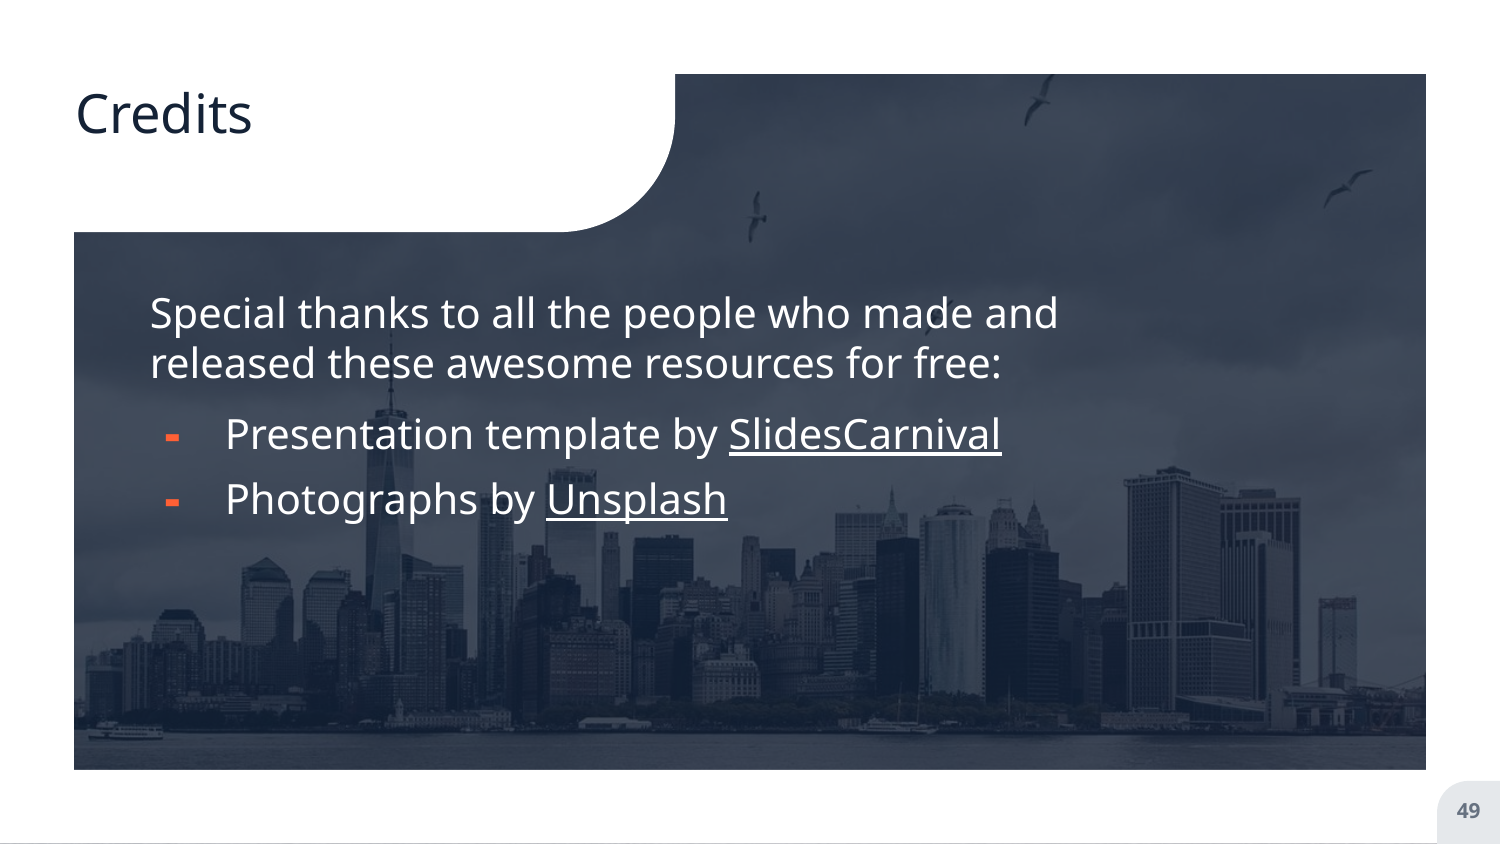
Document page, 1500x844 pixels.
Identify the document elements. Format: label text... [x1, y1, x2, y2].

list Special thanks to all the people who made and released these awesome resources for free: Presentation template by SlidesCarnival Photographs by Unsplash [149, 286, 1125, 719]
slide_number 49 [1437, 780, 1500, 844]
title Credits [75, 0, 596, 233]
